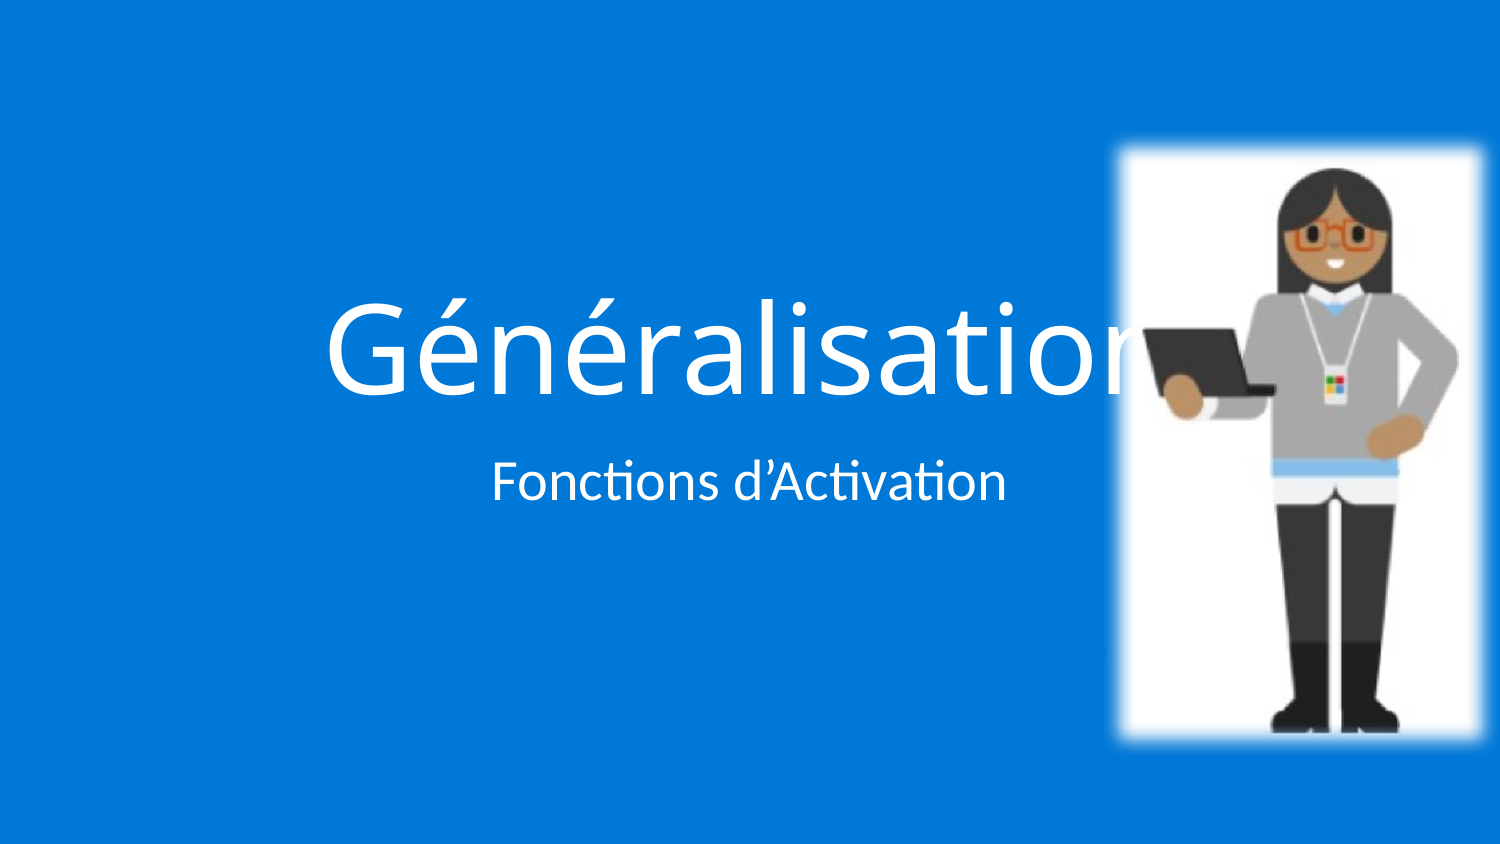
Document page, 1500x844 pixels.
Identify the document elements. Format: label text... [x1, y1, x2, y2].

title Généralisation [187, 135, 1099, 429]
picture [1099, 128, 1500, 758]
subtitle Fonctions d’Activation [187, 443, 1099, 647]
